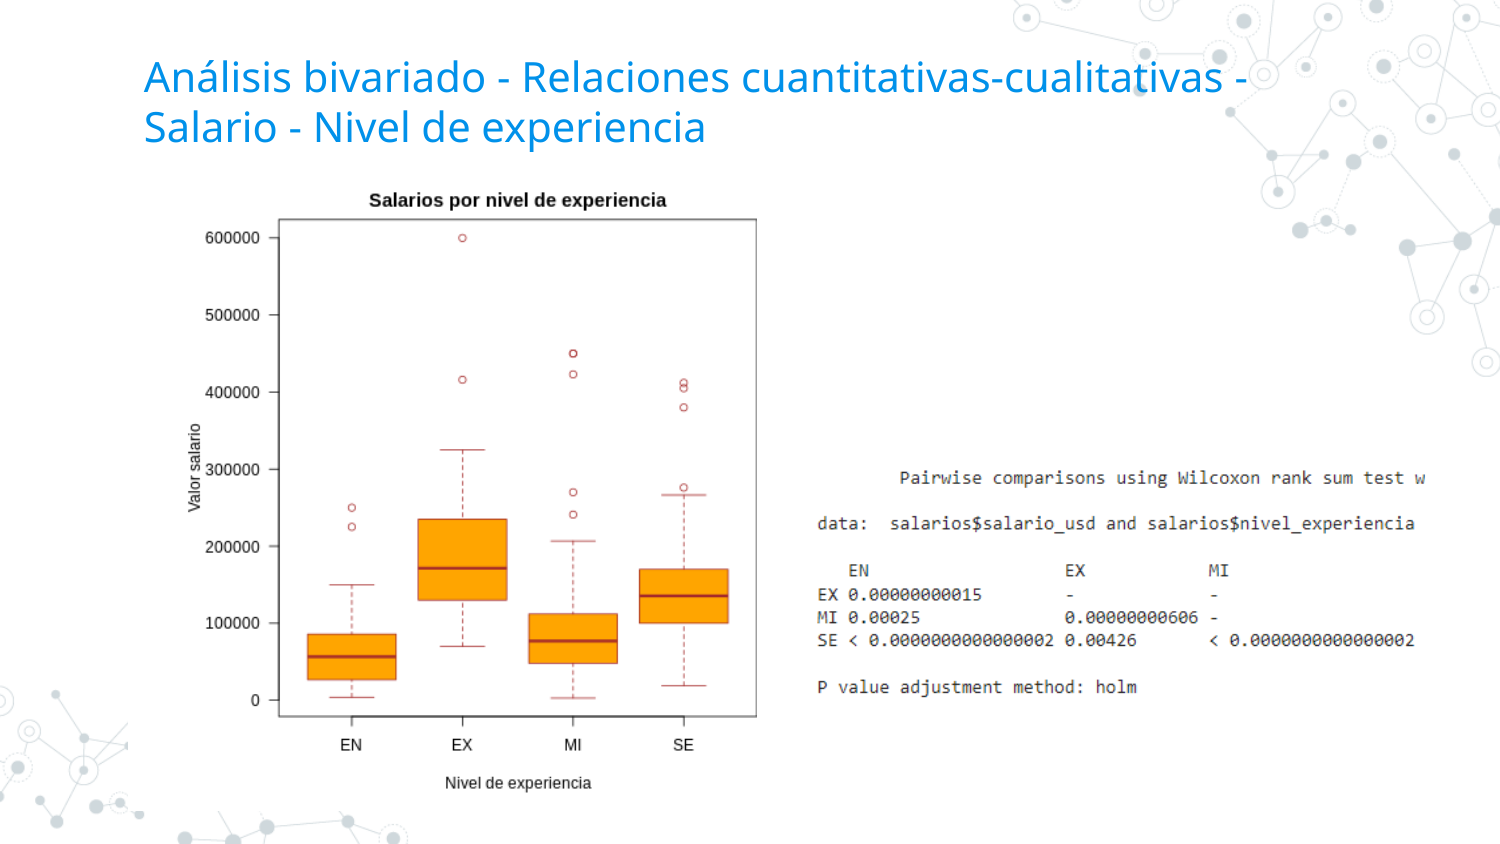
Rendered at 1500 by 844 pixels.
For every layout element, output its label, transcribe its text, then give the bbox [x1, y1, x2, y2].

title Análisis bivariado - Relaciones cuantitativas-cualitativas - Salario - Nivel de experiencia [128, 50, 1372, 166]
picture [0, 0, 1500, 844]
